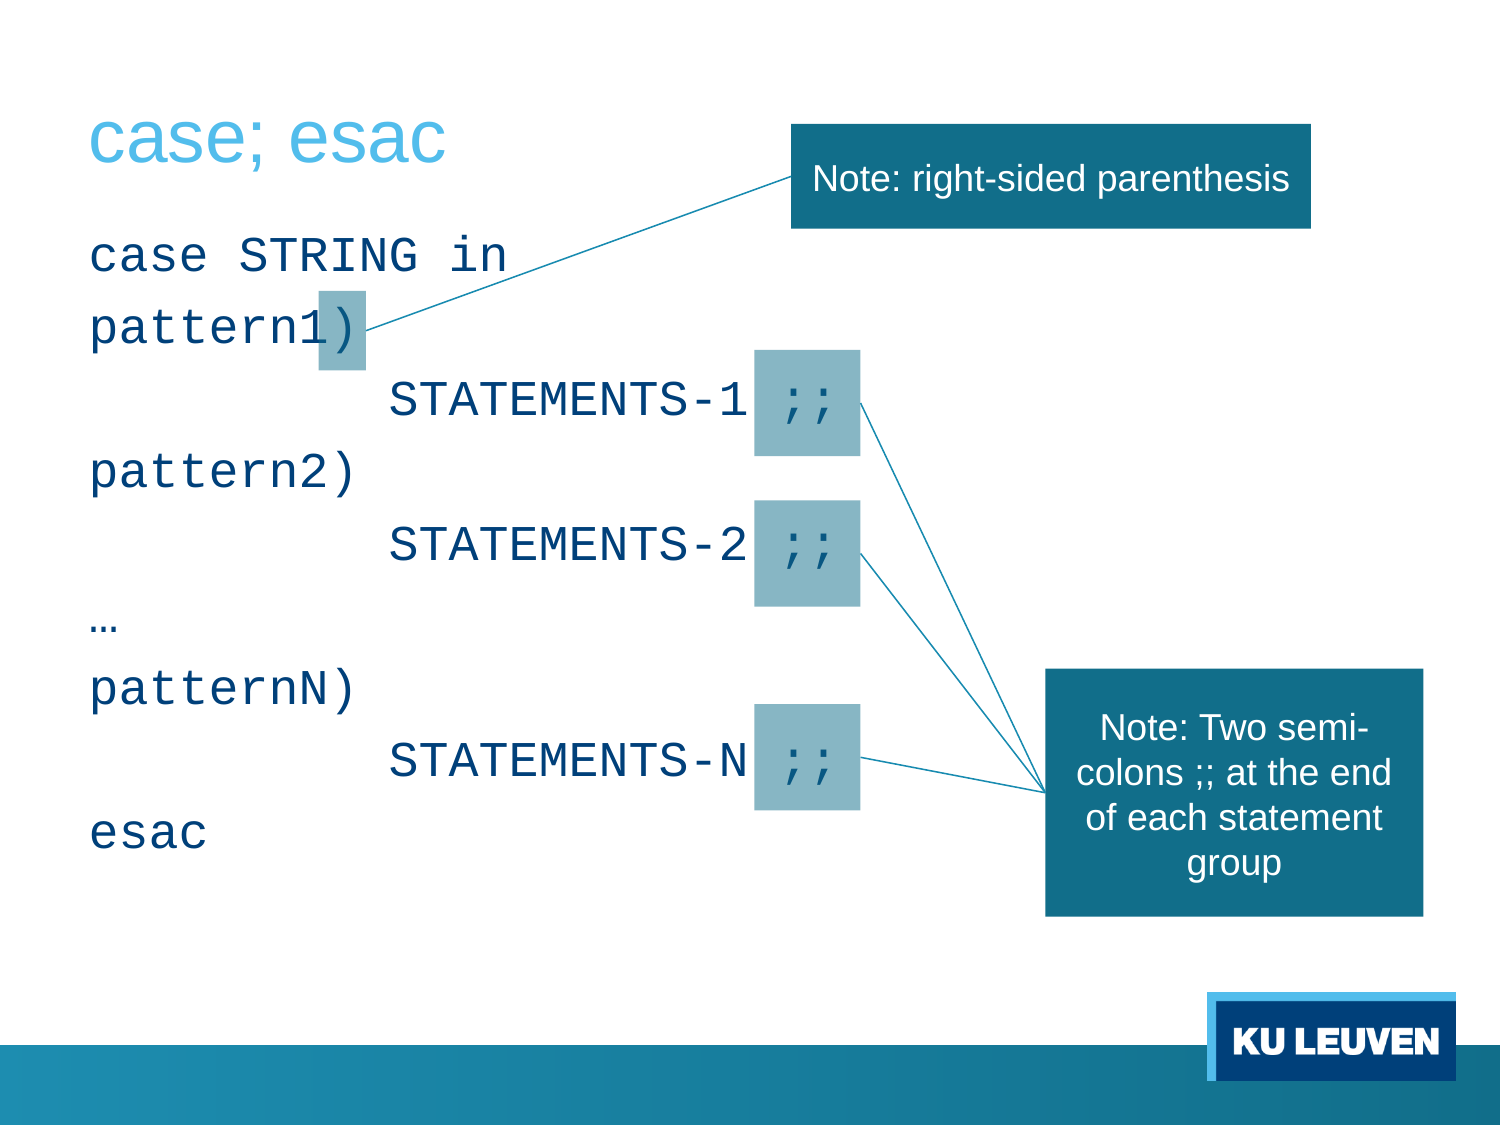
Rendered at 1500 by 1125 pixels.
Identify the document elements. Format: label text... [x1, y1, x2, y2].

picture [1207, 992, 1456, 1081]
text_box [318, 123, 1312, 371]
list case STRING in pattern1) STATEMENTS-1 ;; pattern2) STATEMENTS-2 ;; … patternN) STATEMENTS-N ;; esac [88, 221, 1456, 948]
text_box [753, 349, 1424, 918]
title case; esac [88, 29, 1456, 178]
